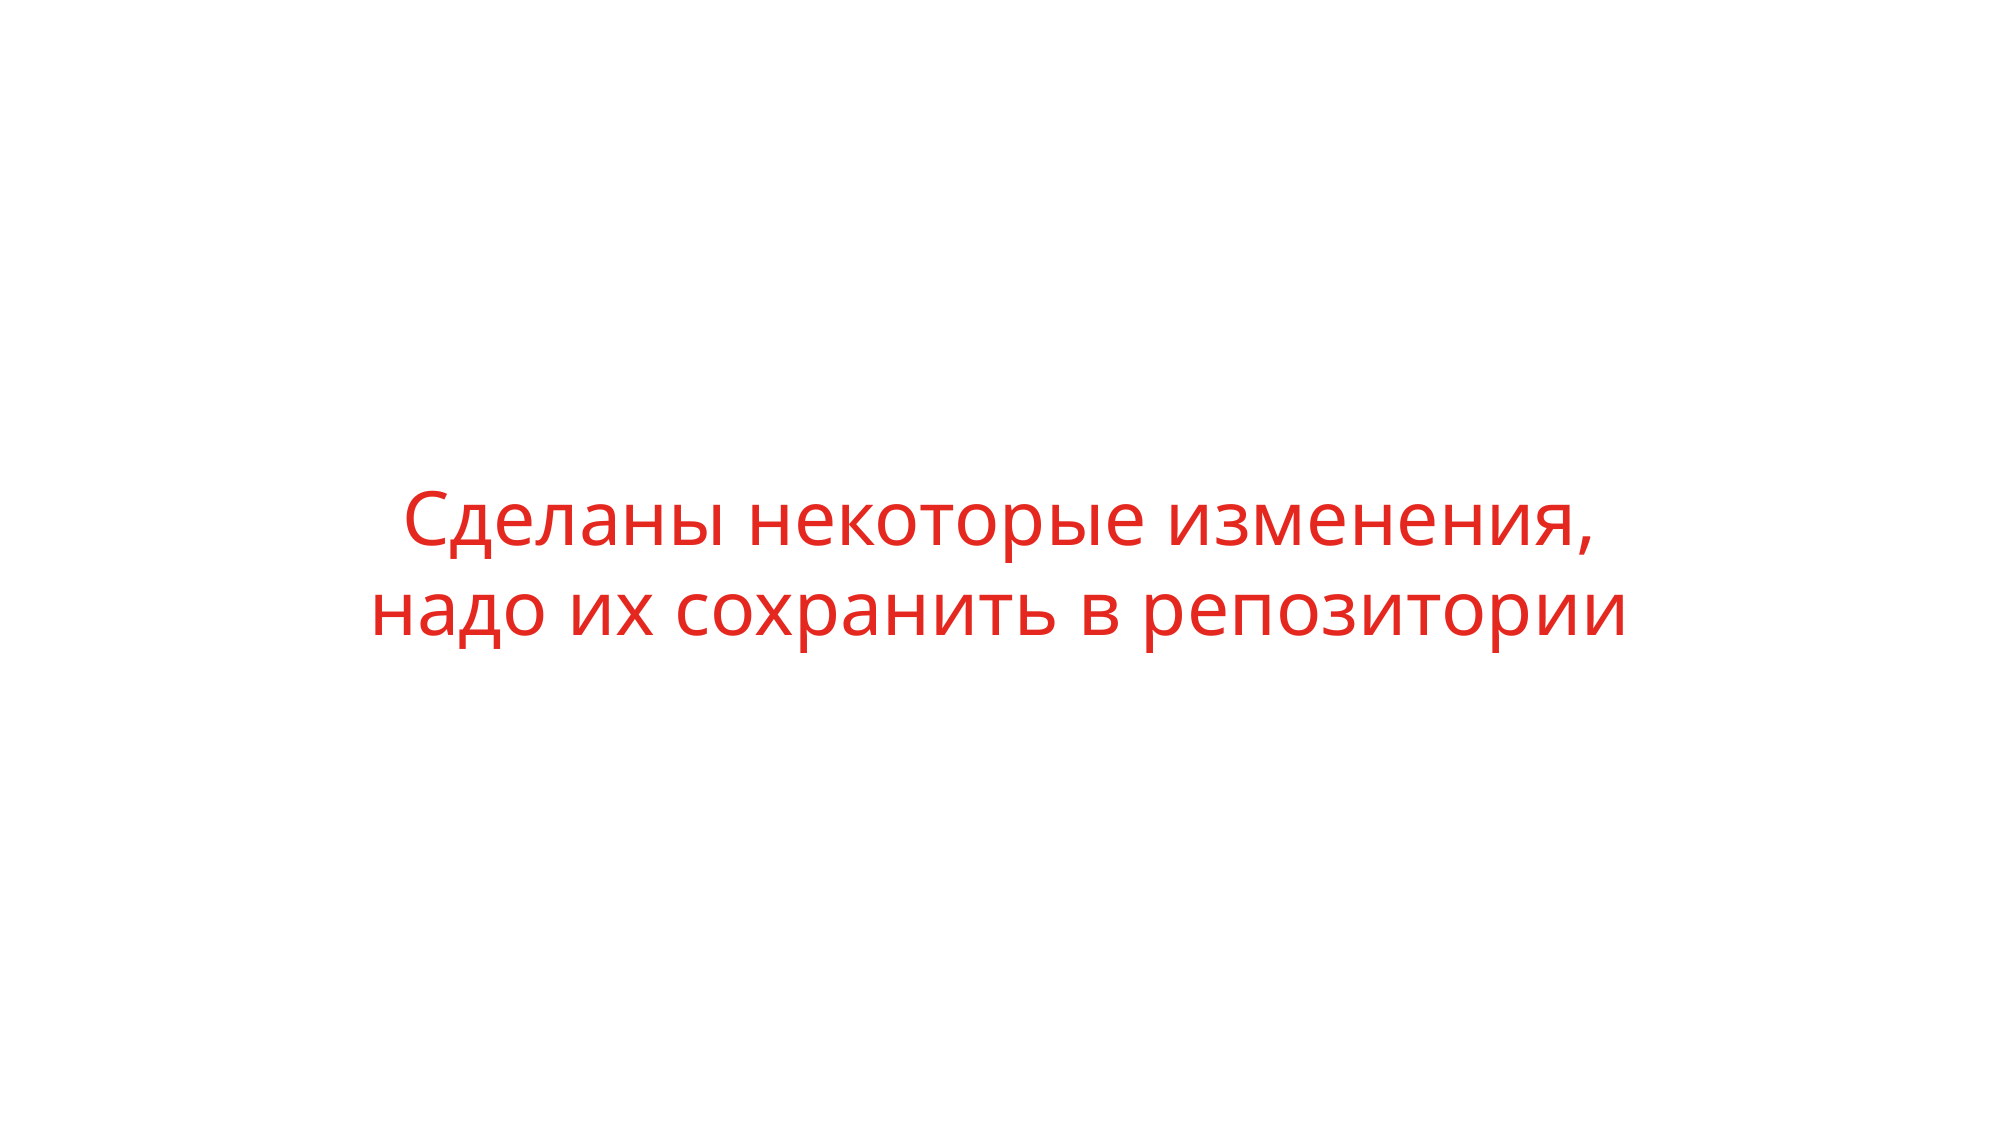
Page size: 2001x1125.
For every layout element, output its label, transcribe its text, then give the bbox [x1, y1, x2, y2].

title Сделаны некоторые изменения, надо их сохранить в репозитории [208, 290, 1792, 847]
